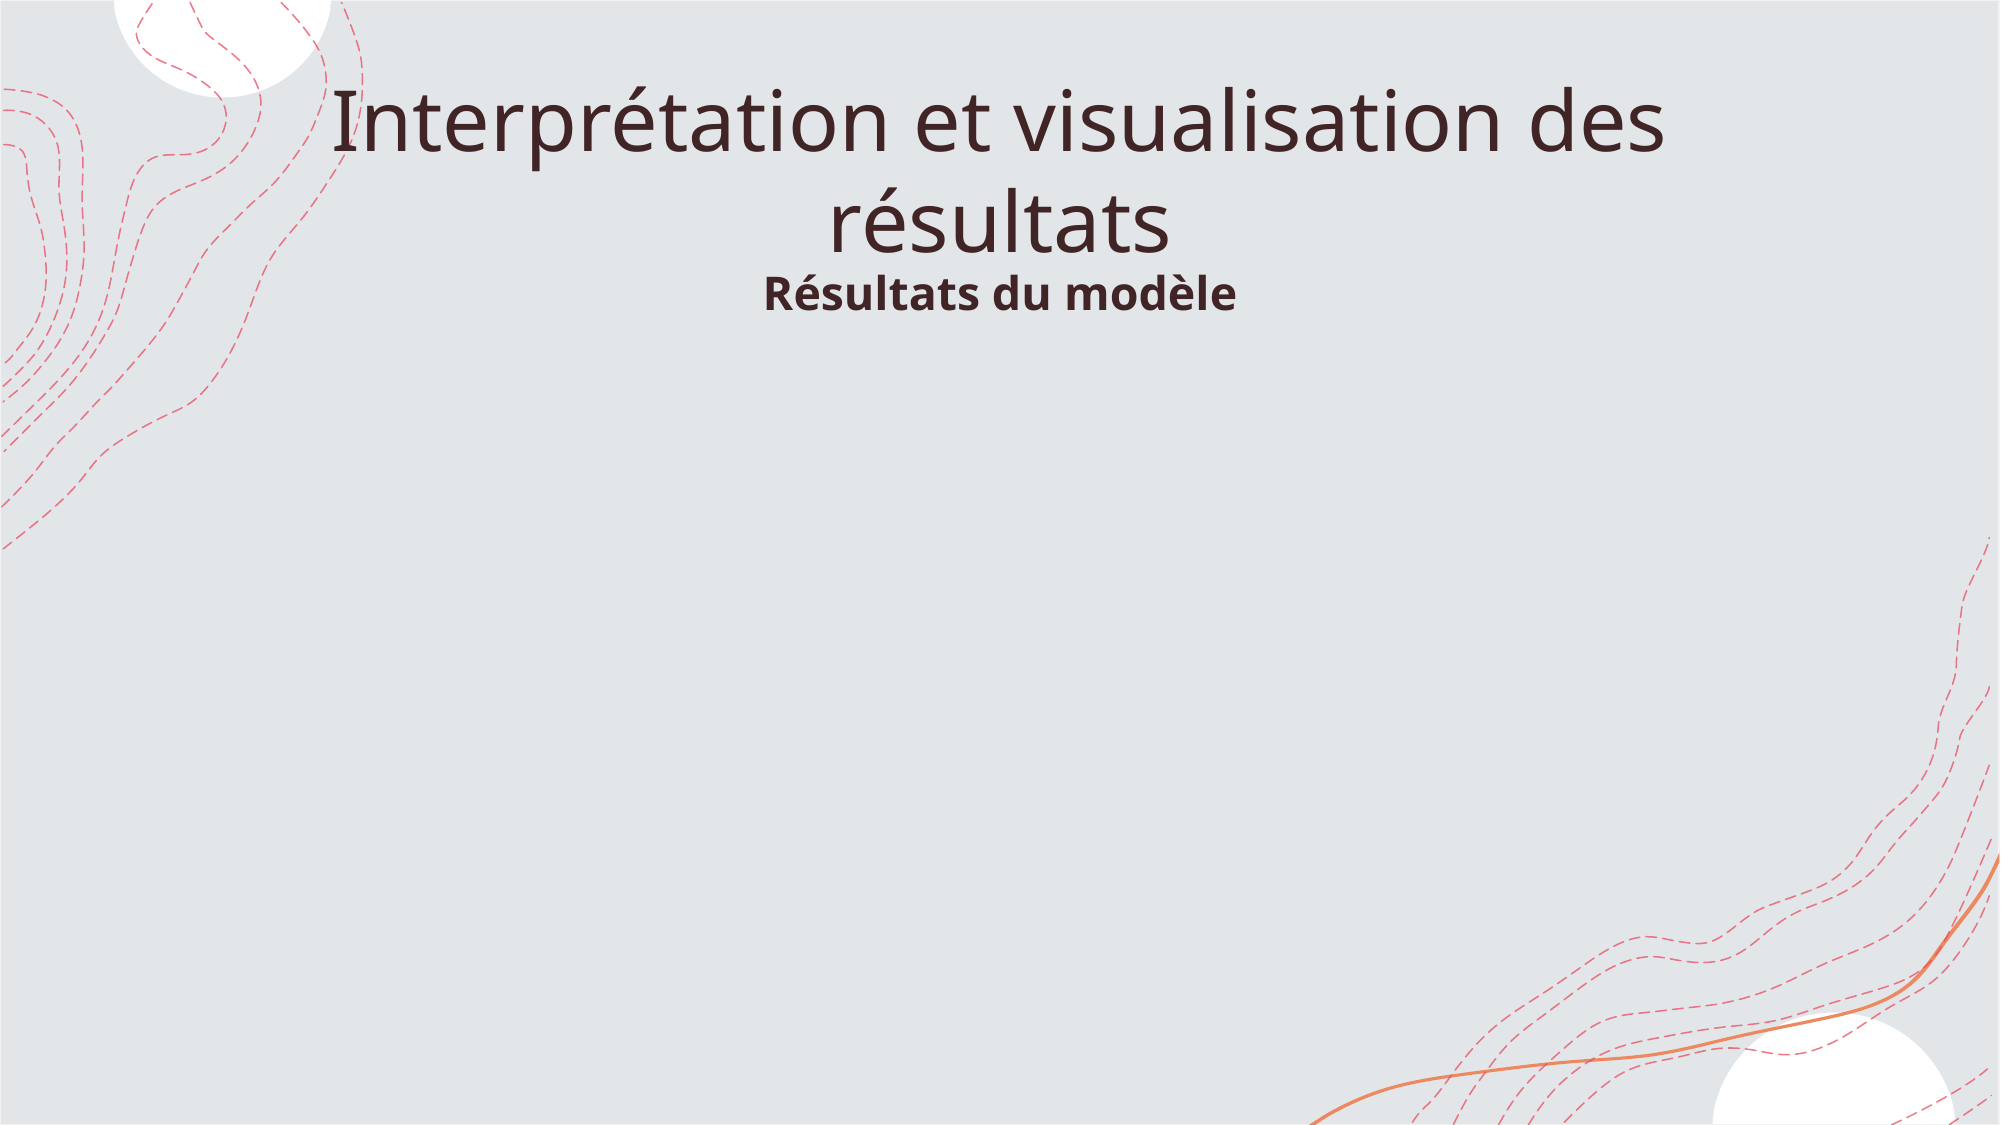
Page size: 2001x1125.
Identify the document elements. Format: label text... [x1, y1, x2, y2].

title Interprétation et visualisation des résultats [137, 59, 1863, 250]
text_box Résultats du modèle [0, 250, 2000, 327]
